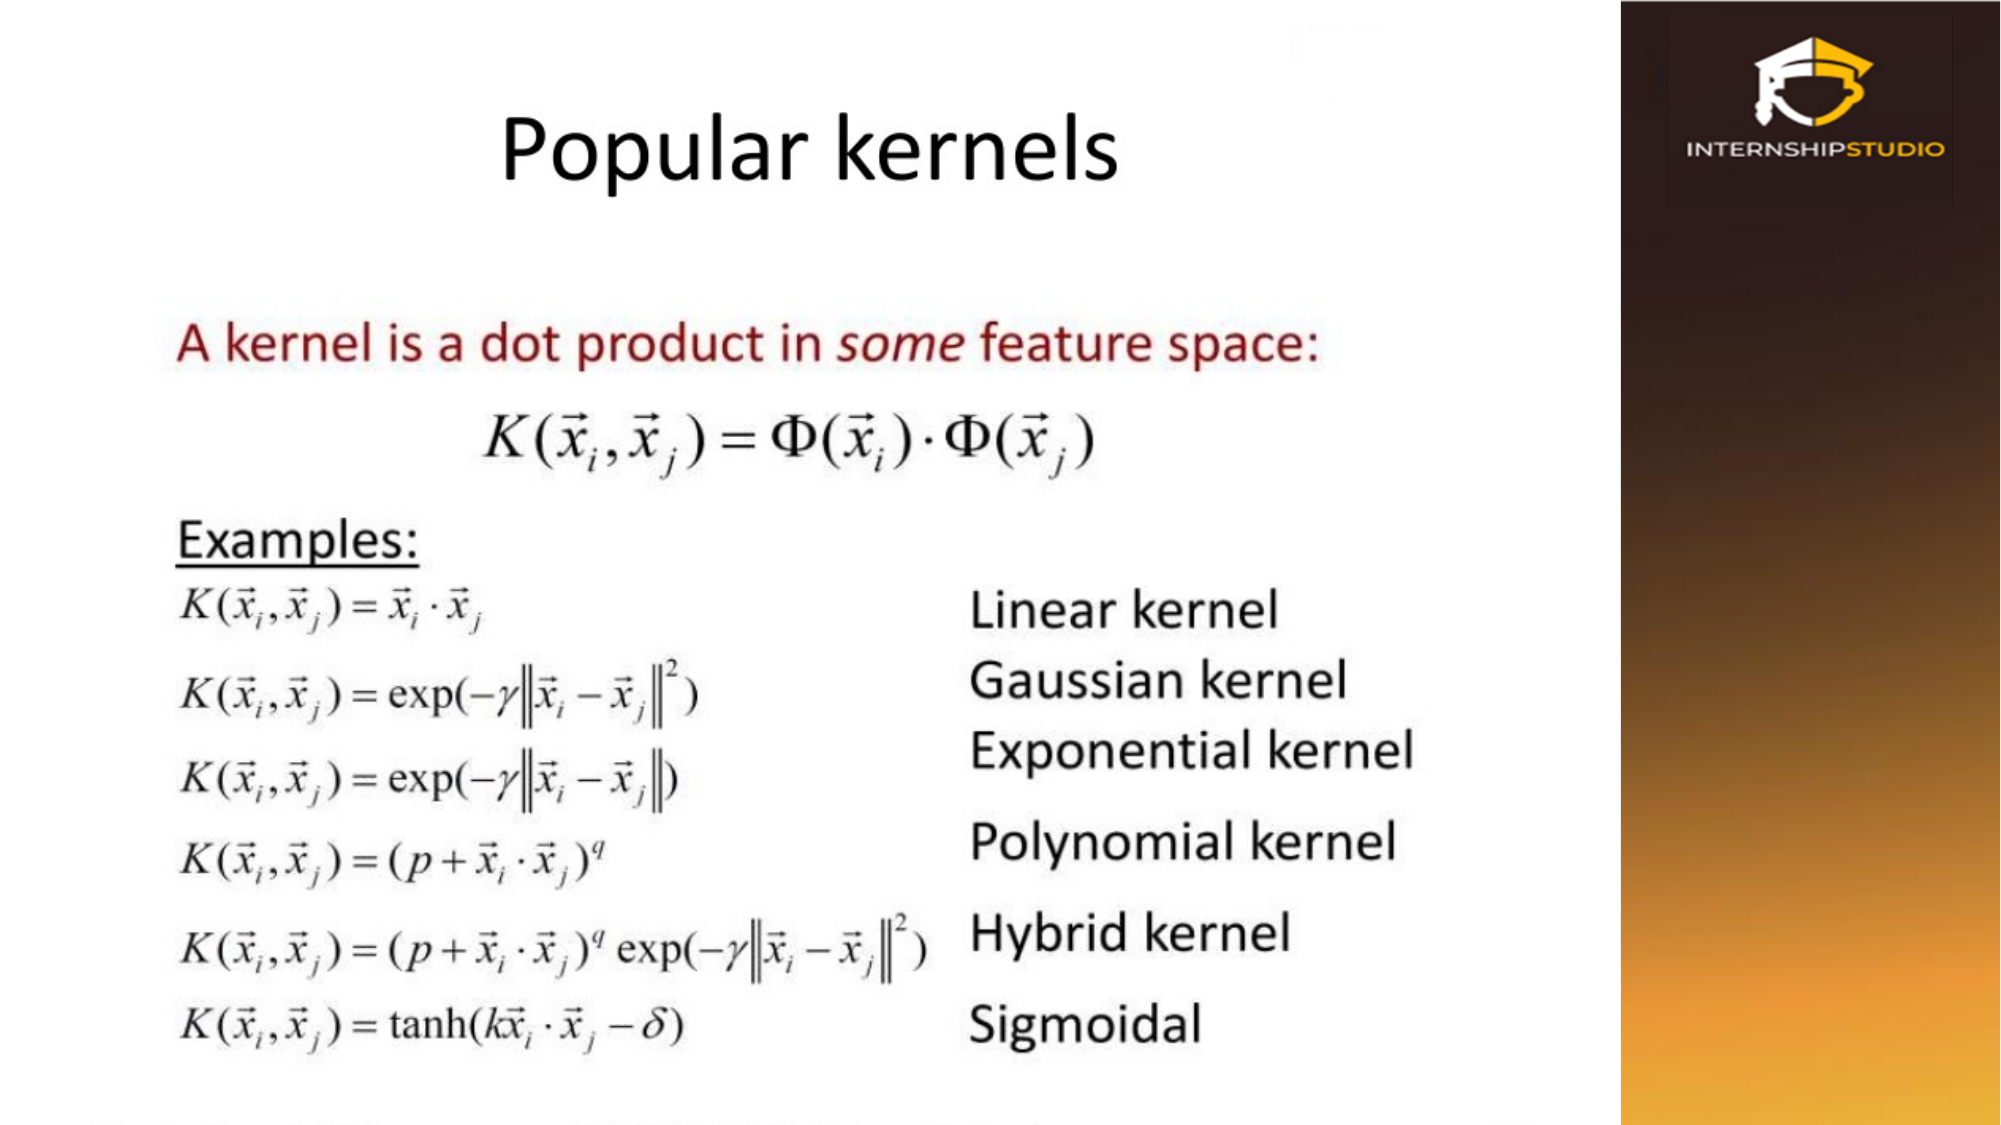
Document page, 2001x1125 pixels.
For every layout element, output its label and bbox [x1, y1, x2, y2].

text_box [0, 0, 1621, 1125]
picture [1621, 2, 2001, 1125]
